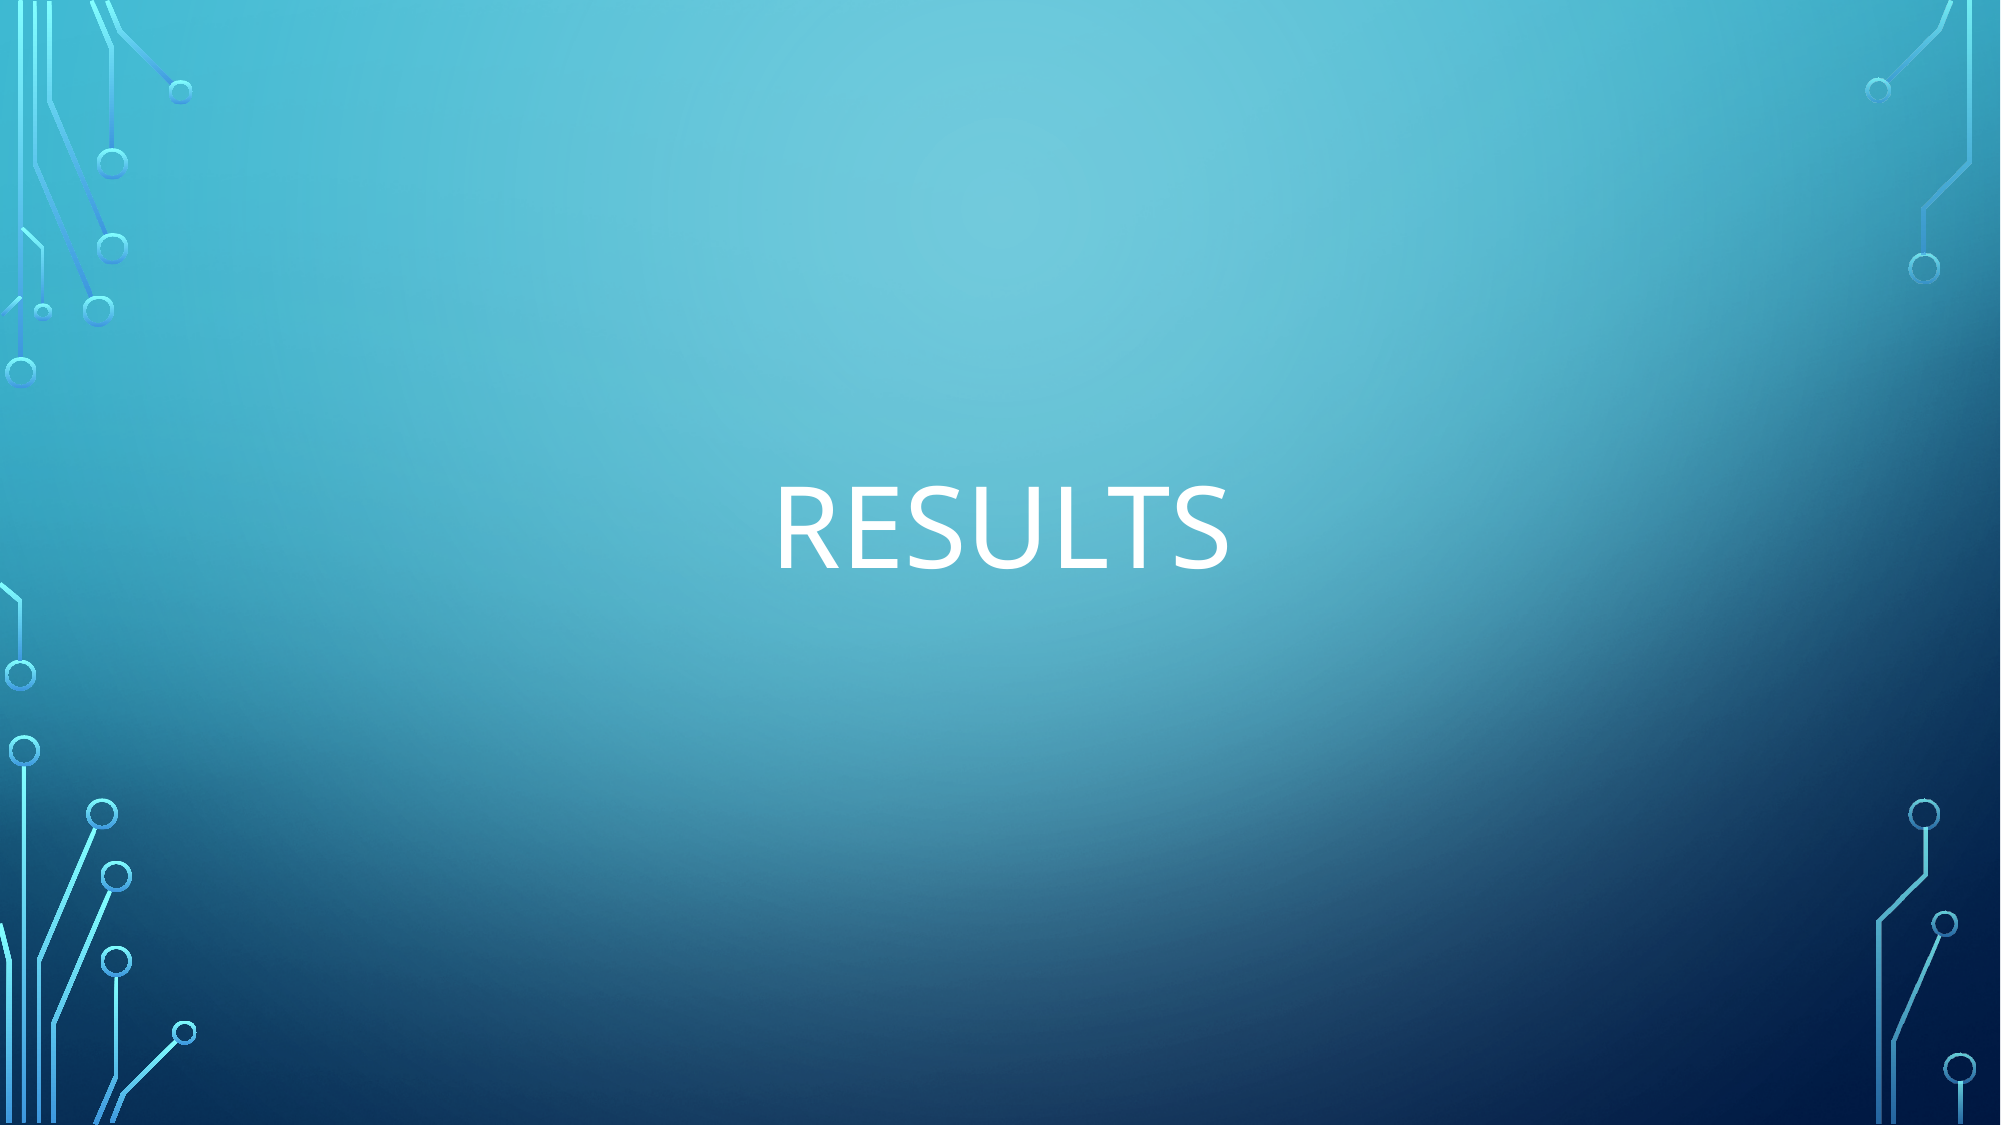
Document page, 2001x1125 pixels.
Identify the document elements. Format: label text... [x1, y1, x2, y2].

title results [755, 410, 1250, 654]
